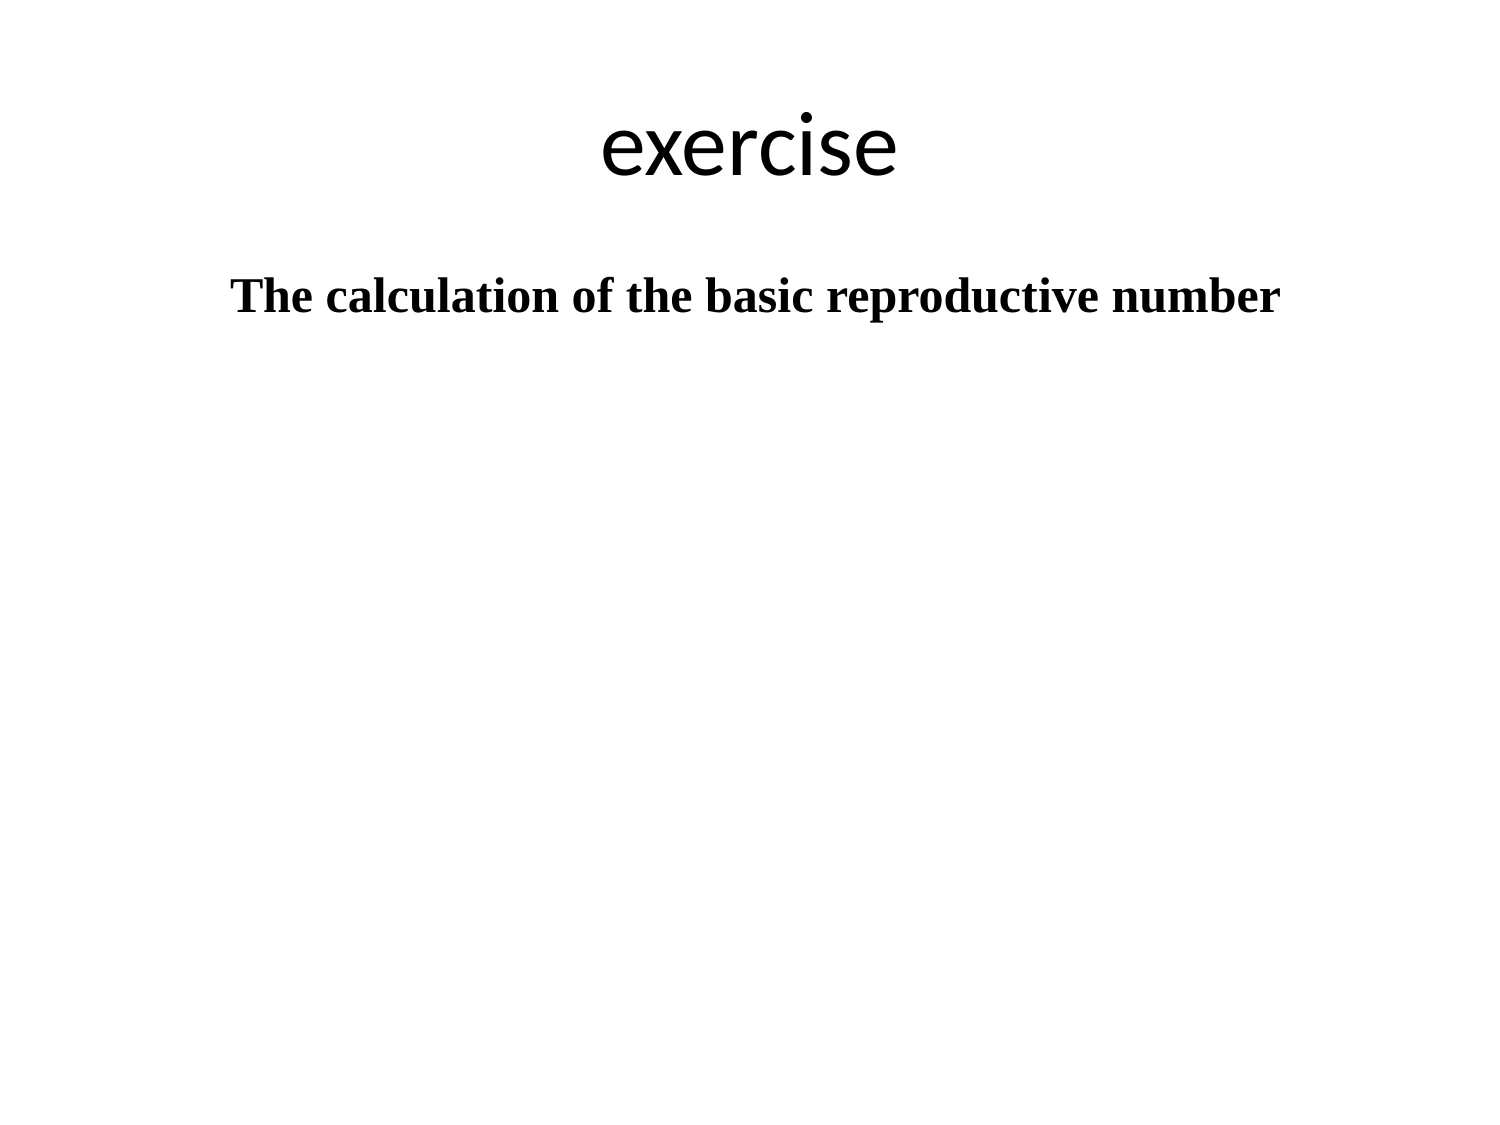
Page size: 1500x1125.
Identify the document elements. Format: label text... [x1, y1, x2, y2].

text_box The calculation of the basic reproductive number [123, 255, 1388, 331]
title exercise [75, 45, 1425, 233]
